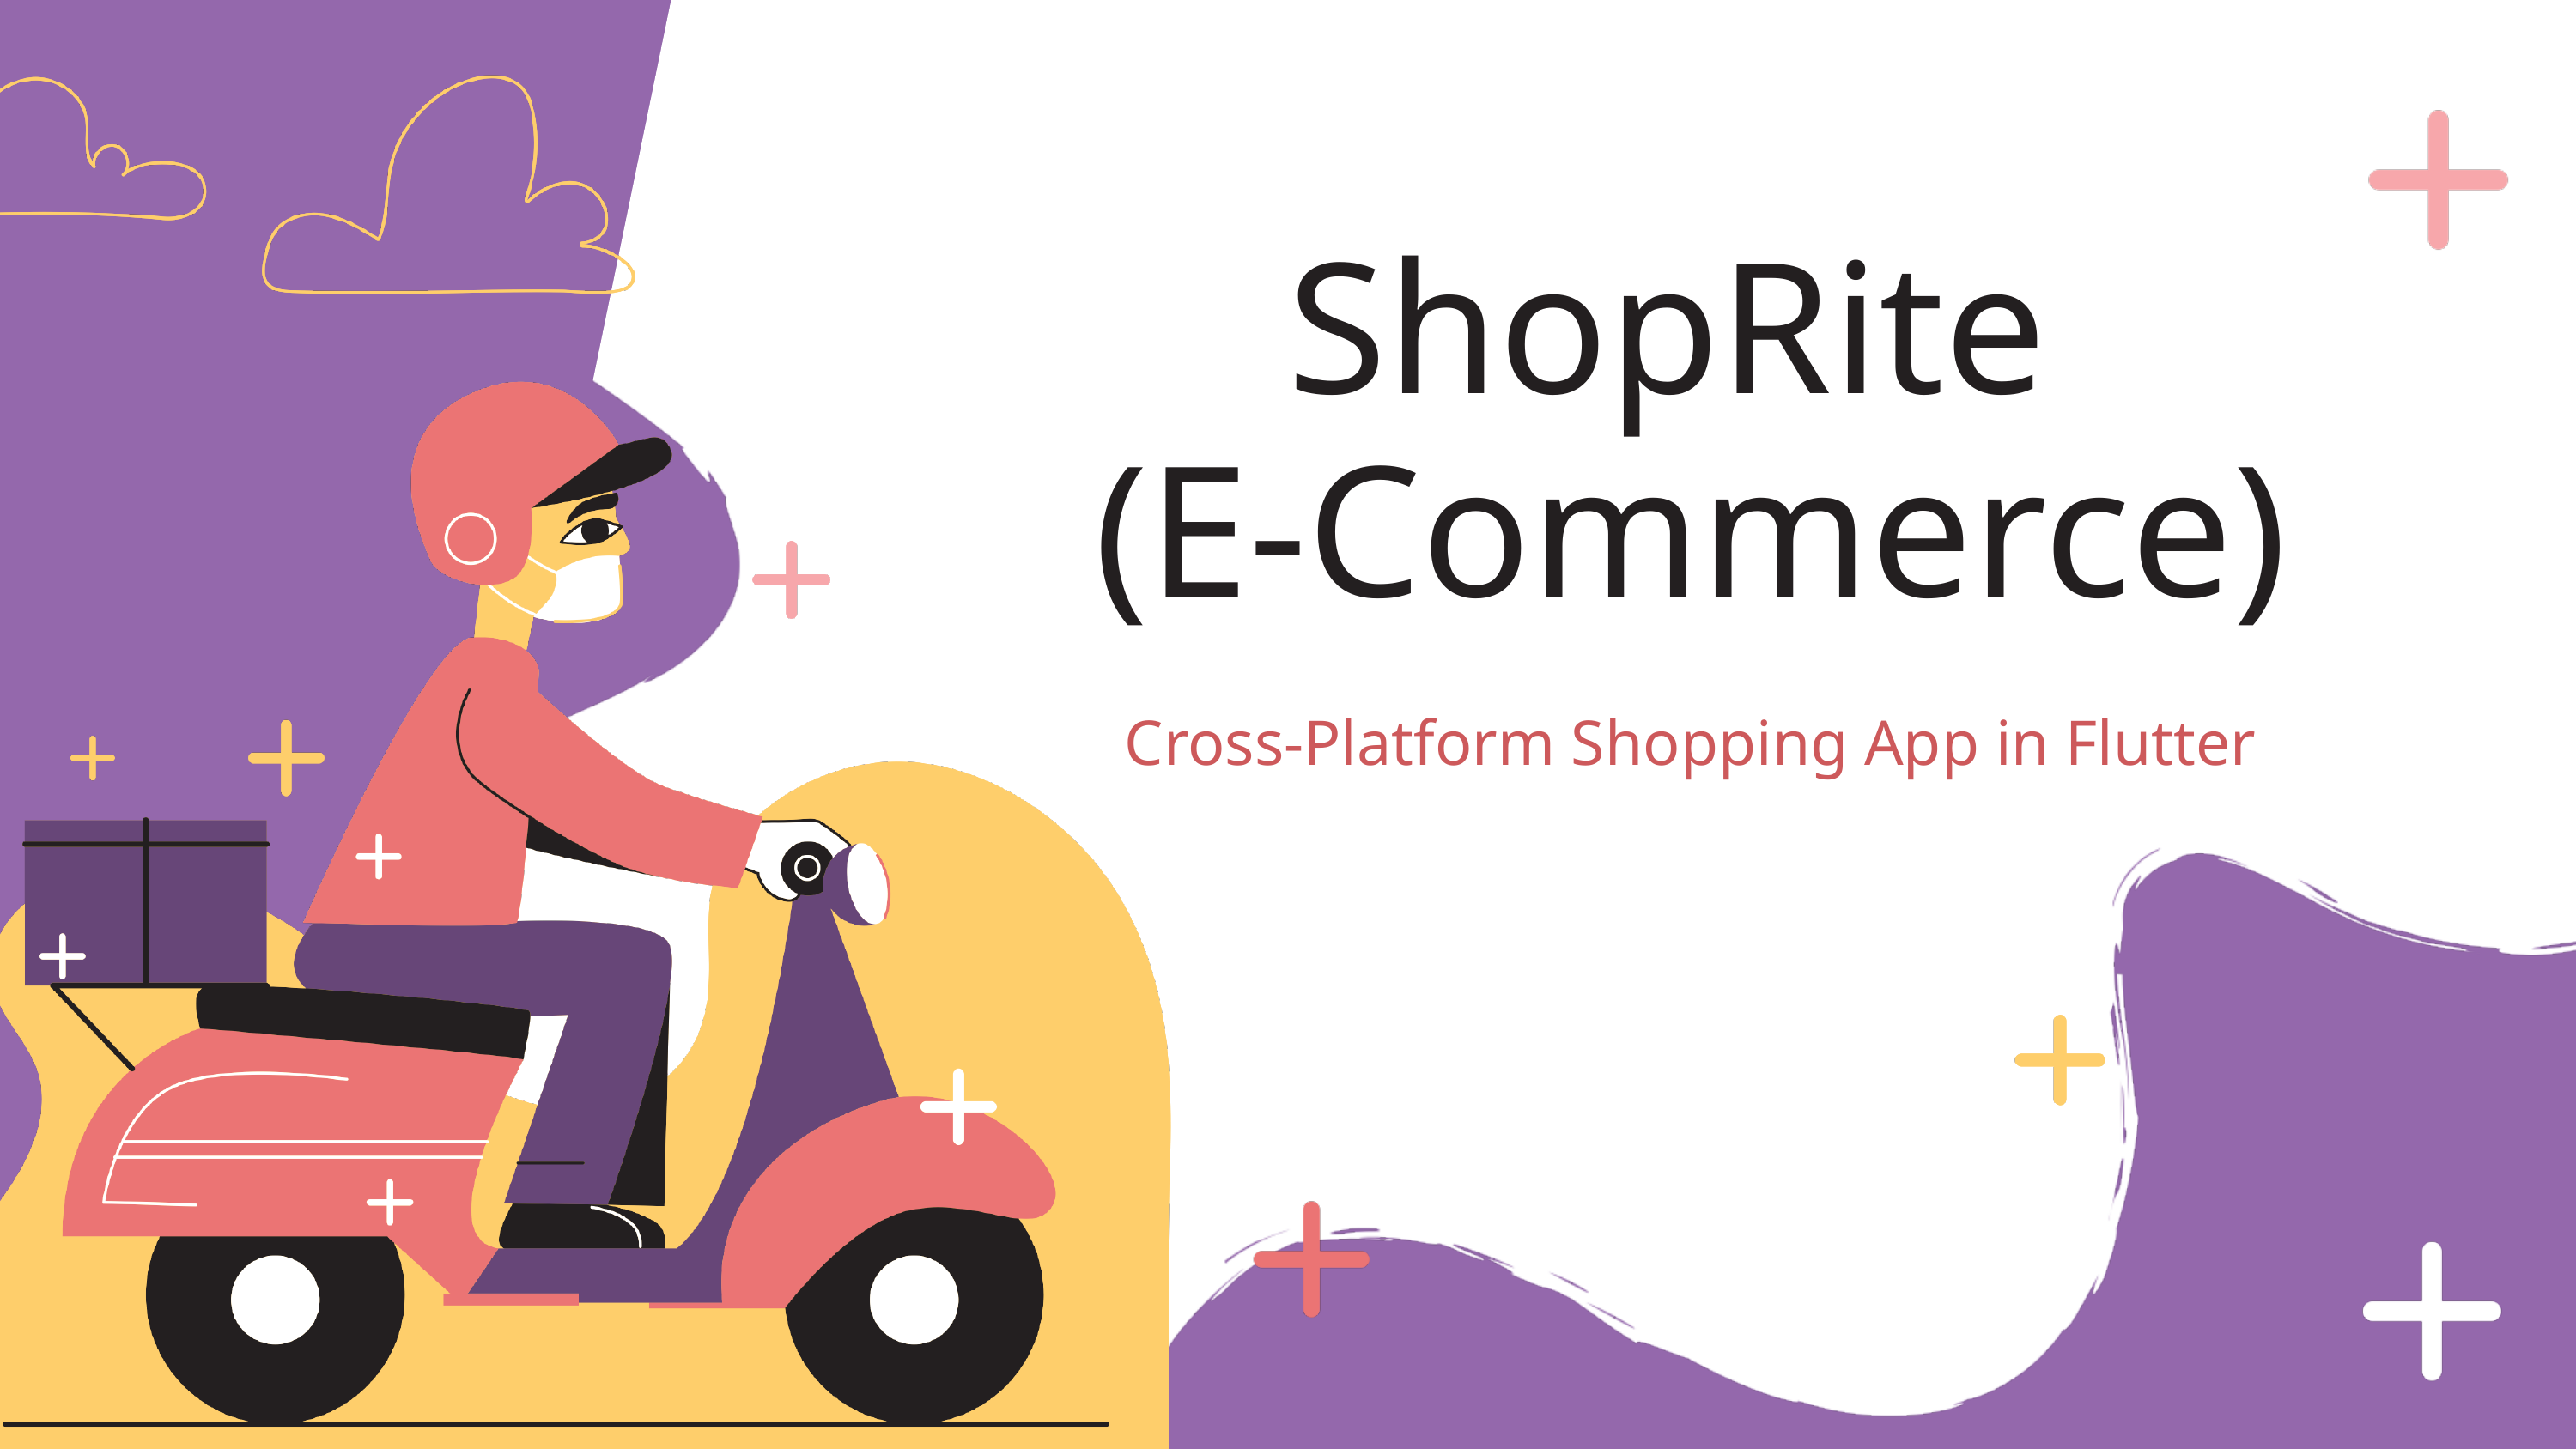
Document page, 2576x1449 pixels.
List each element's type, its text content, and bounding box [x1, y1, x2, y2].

text_box [1988, 984, 2125, 1125]
text_box ShopRite (E-Commerce) [948, 227, 2433, 634]
text_box [0, 20, 655, 339]
text_box Cross-Platform Shopping App in Flutter [1010, 691, 2372, 779]
text_box [655, 0, 2576, 1449]
text_box [729, 514, 848, 637]
text_box [1219, 1162, 1395, 1343]
text_box [2322, 1195, 2532, 1412]
text_box [0, 338, 1186, 1449]
text_box [2328, 64, 2539, 281]
